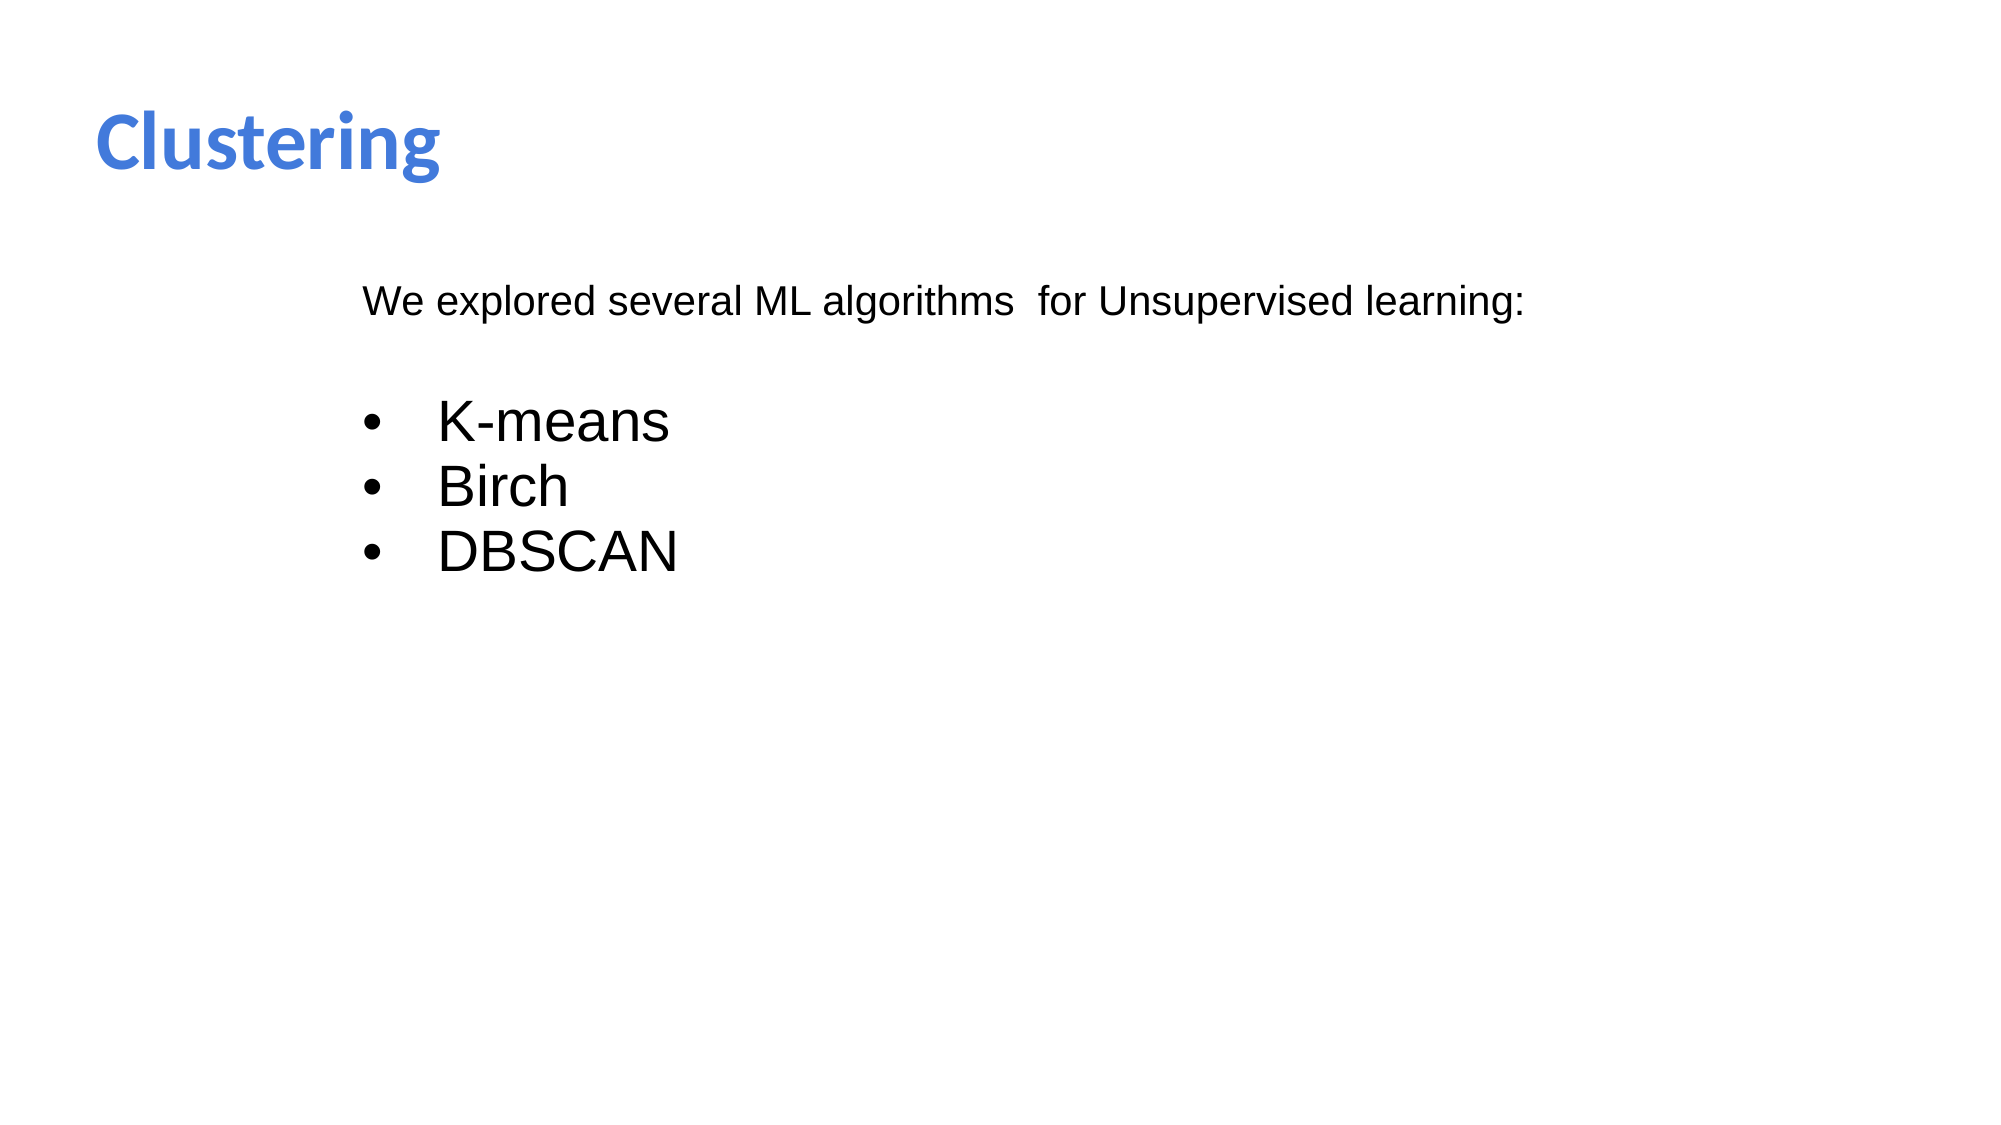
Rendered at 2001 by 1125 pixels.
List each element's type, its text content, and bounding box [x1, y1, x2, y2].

list Clustering [96, 97, 1880, 736]
table_header We explored several ML algorithms for Unsupervised learning: K-means Birch DBSCAN [349, 278, 1578, 922]
